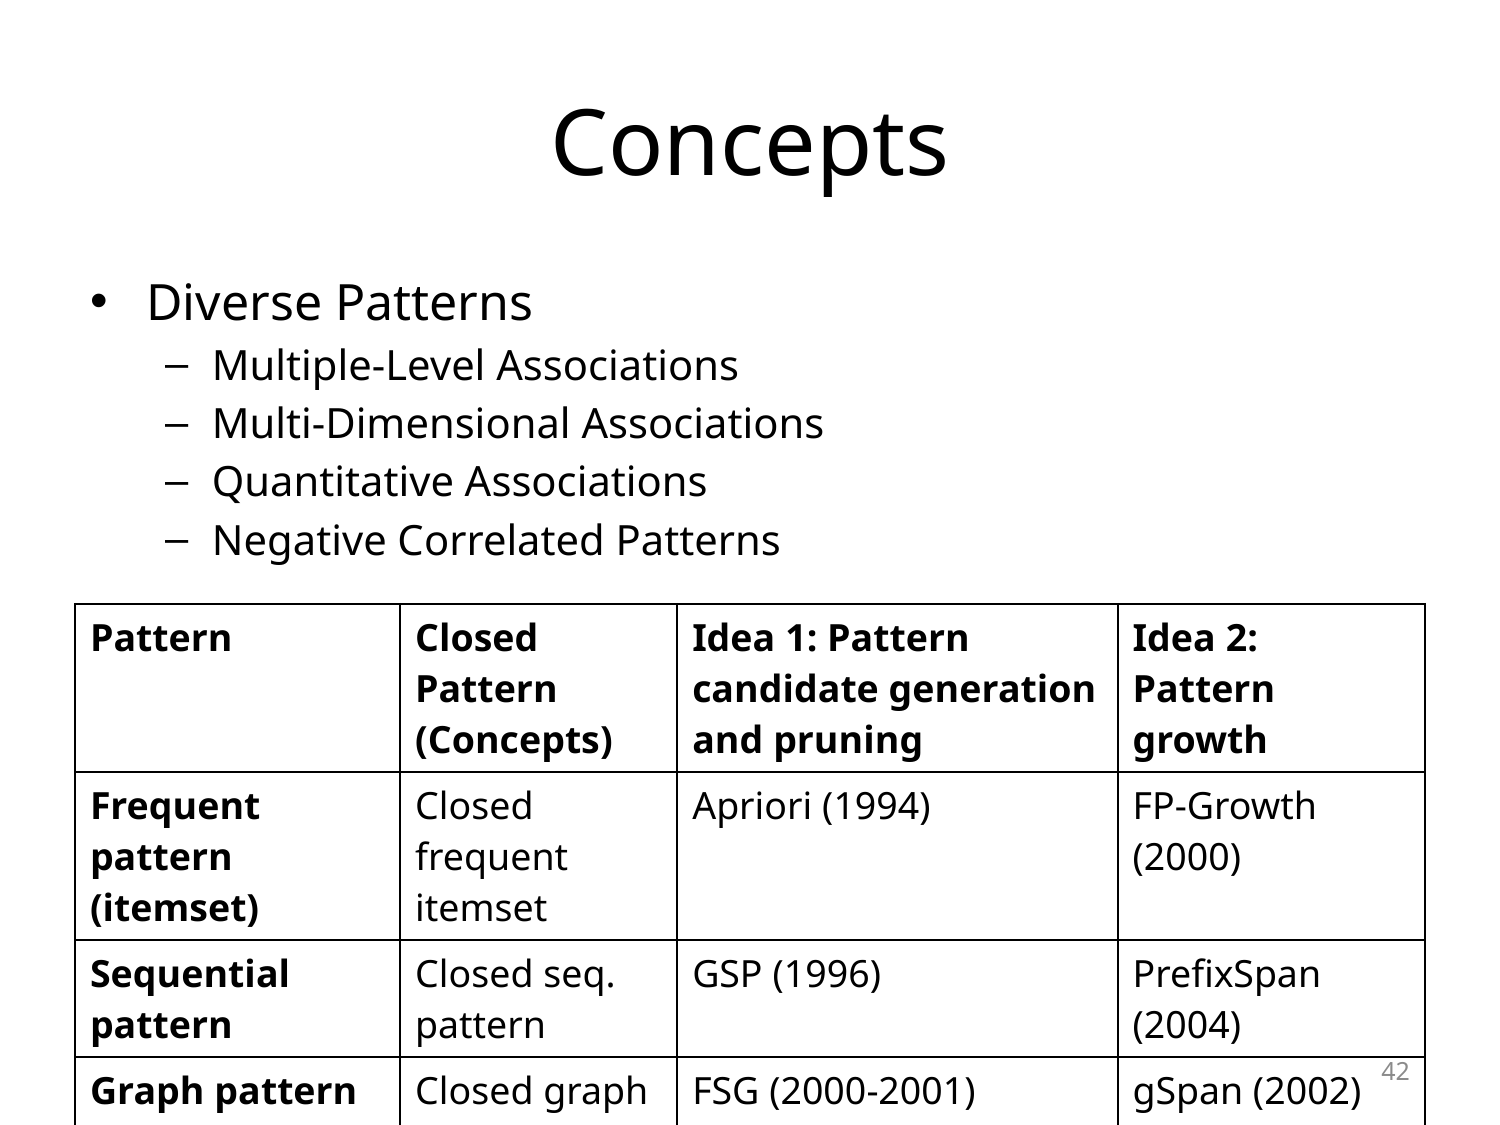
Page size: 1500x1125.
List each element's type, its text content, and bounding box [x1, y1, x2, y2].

table_header Idea 2: Pattern growth [1119, 605, 1424, 771]
table_header Idea 1: Pattern candidate generation and pruning [678, 605, 1117, 771]
table_cell FSG (2000-2001) [678, 1058, 1117, 1125]
table_cell FP-Growth (2000) [1119, 773, 1424, 939]
table_cell Closed graph pattern [401, 1058, 676, 1125]
list Diverse Patterns Multiple-Level Associations Multi-Dimensional Associations Quantitative Associations Negative Correlated Patterns [75, 262, 1425, 603]
table_cell Closed seq. pattern [401, 941, 676, 1056]
table_cell Closed frequent itemset [401, 773, 676, 939]
table_cell Frequent pattern (itemset) [76, 773, 399, 939]
table_header Closed Pattern (Concepts) [401, 605, 676, 771]
table_cell gSpan (2002) [1119, 1058, 1424, 1125]
table_header Pattern [76, 605, 399, 771]
table_cell GSP (1996) [678, 941, 1117, 1056]
table_cell Sequential pattern [76, 941, 399, 1056]
table_cell Graph pattern [76, 1058, 399, 1125]
table_cell PrefixSpan (2004) [1119, 941, 1424, 1056]
title Concepts [75, 45, 1425, 233]
table_cell Apriori (1994) [678, 773, 1117, 939]
